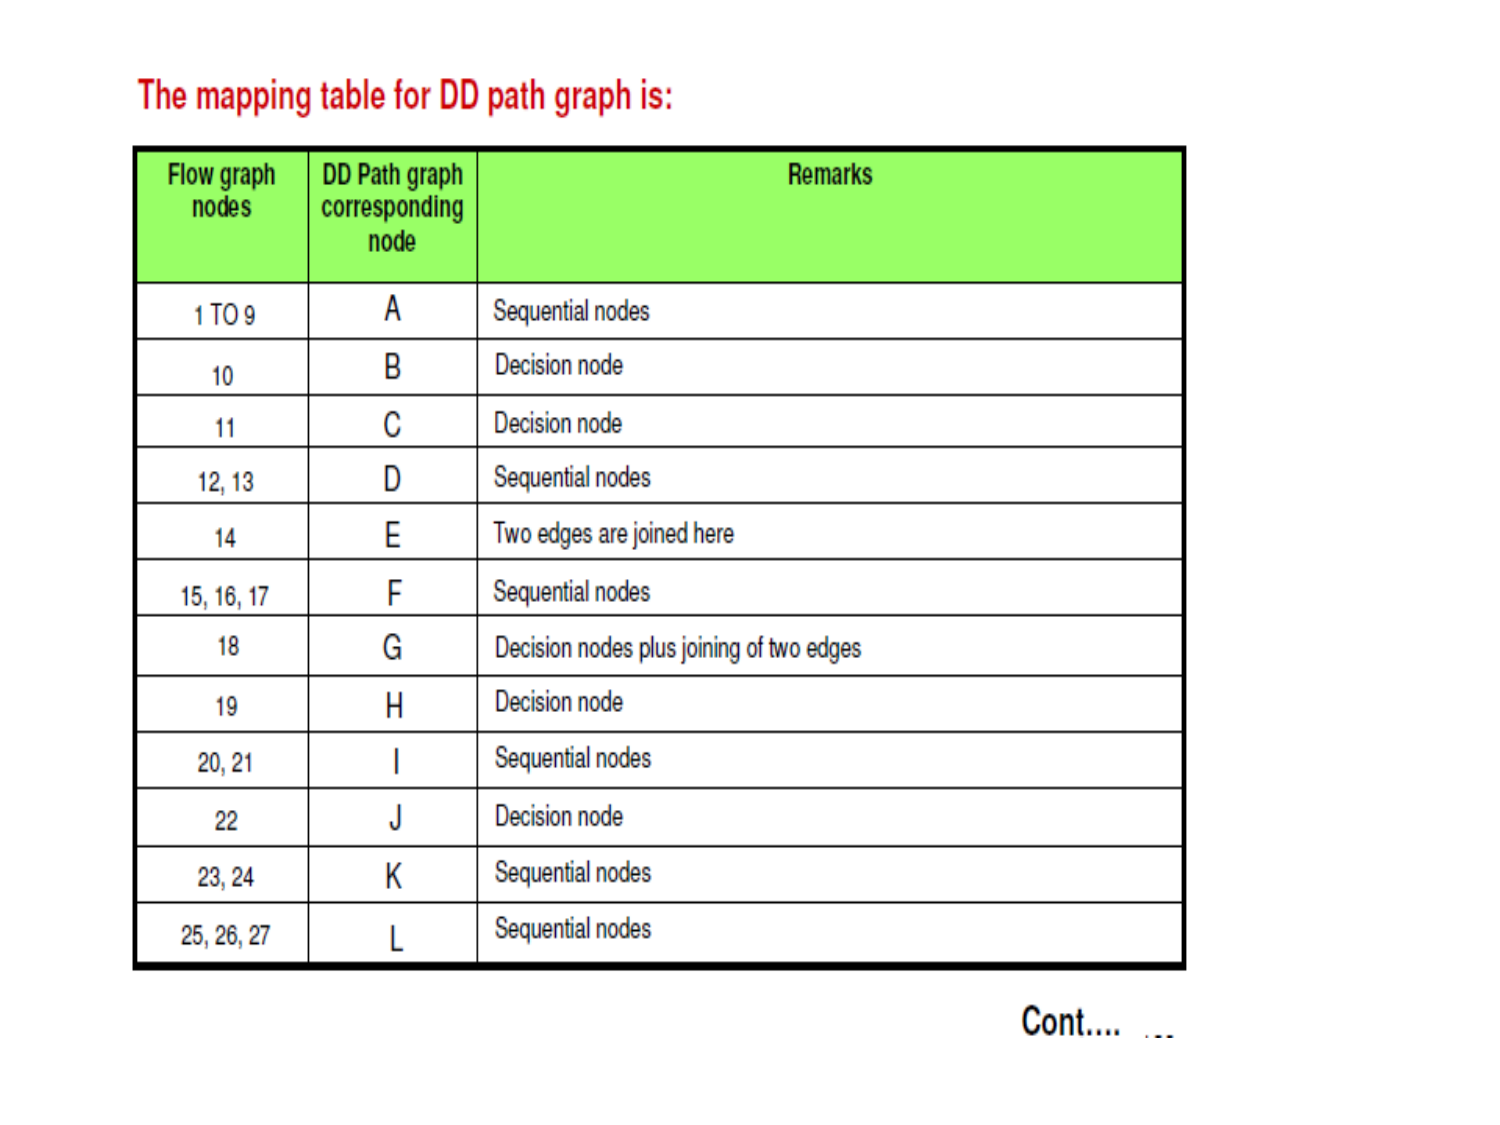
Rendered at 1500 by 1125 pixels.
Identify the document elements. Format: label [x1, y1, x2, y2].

picture [74, 49, 1196, 1038]
